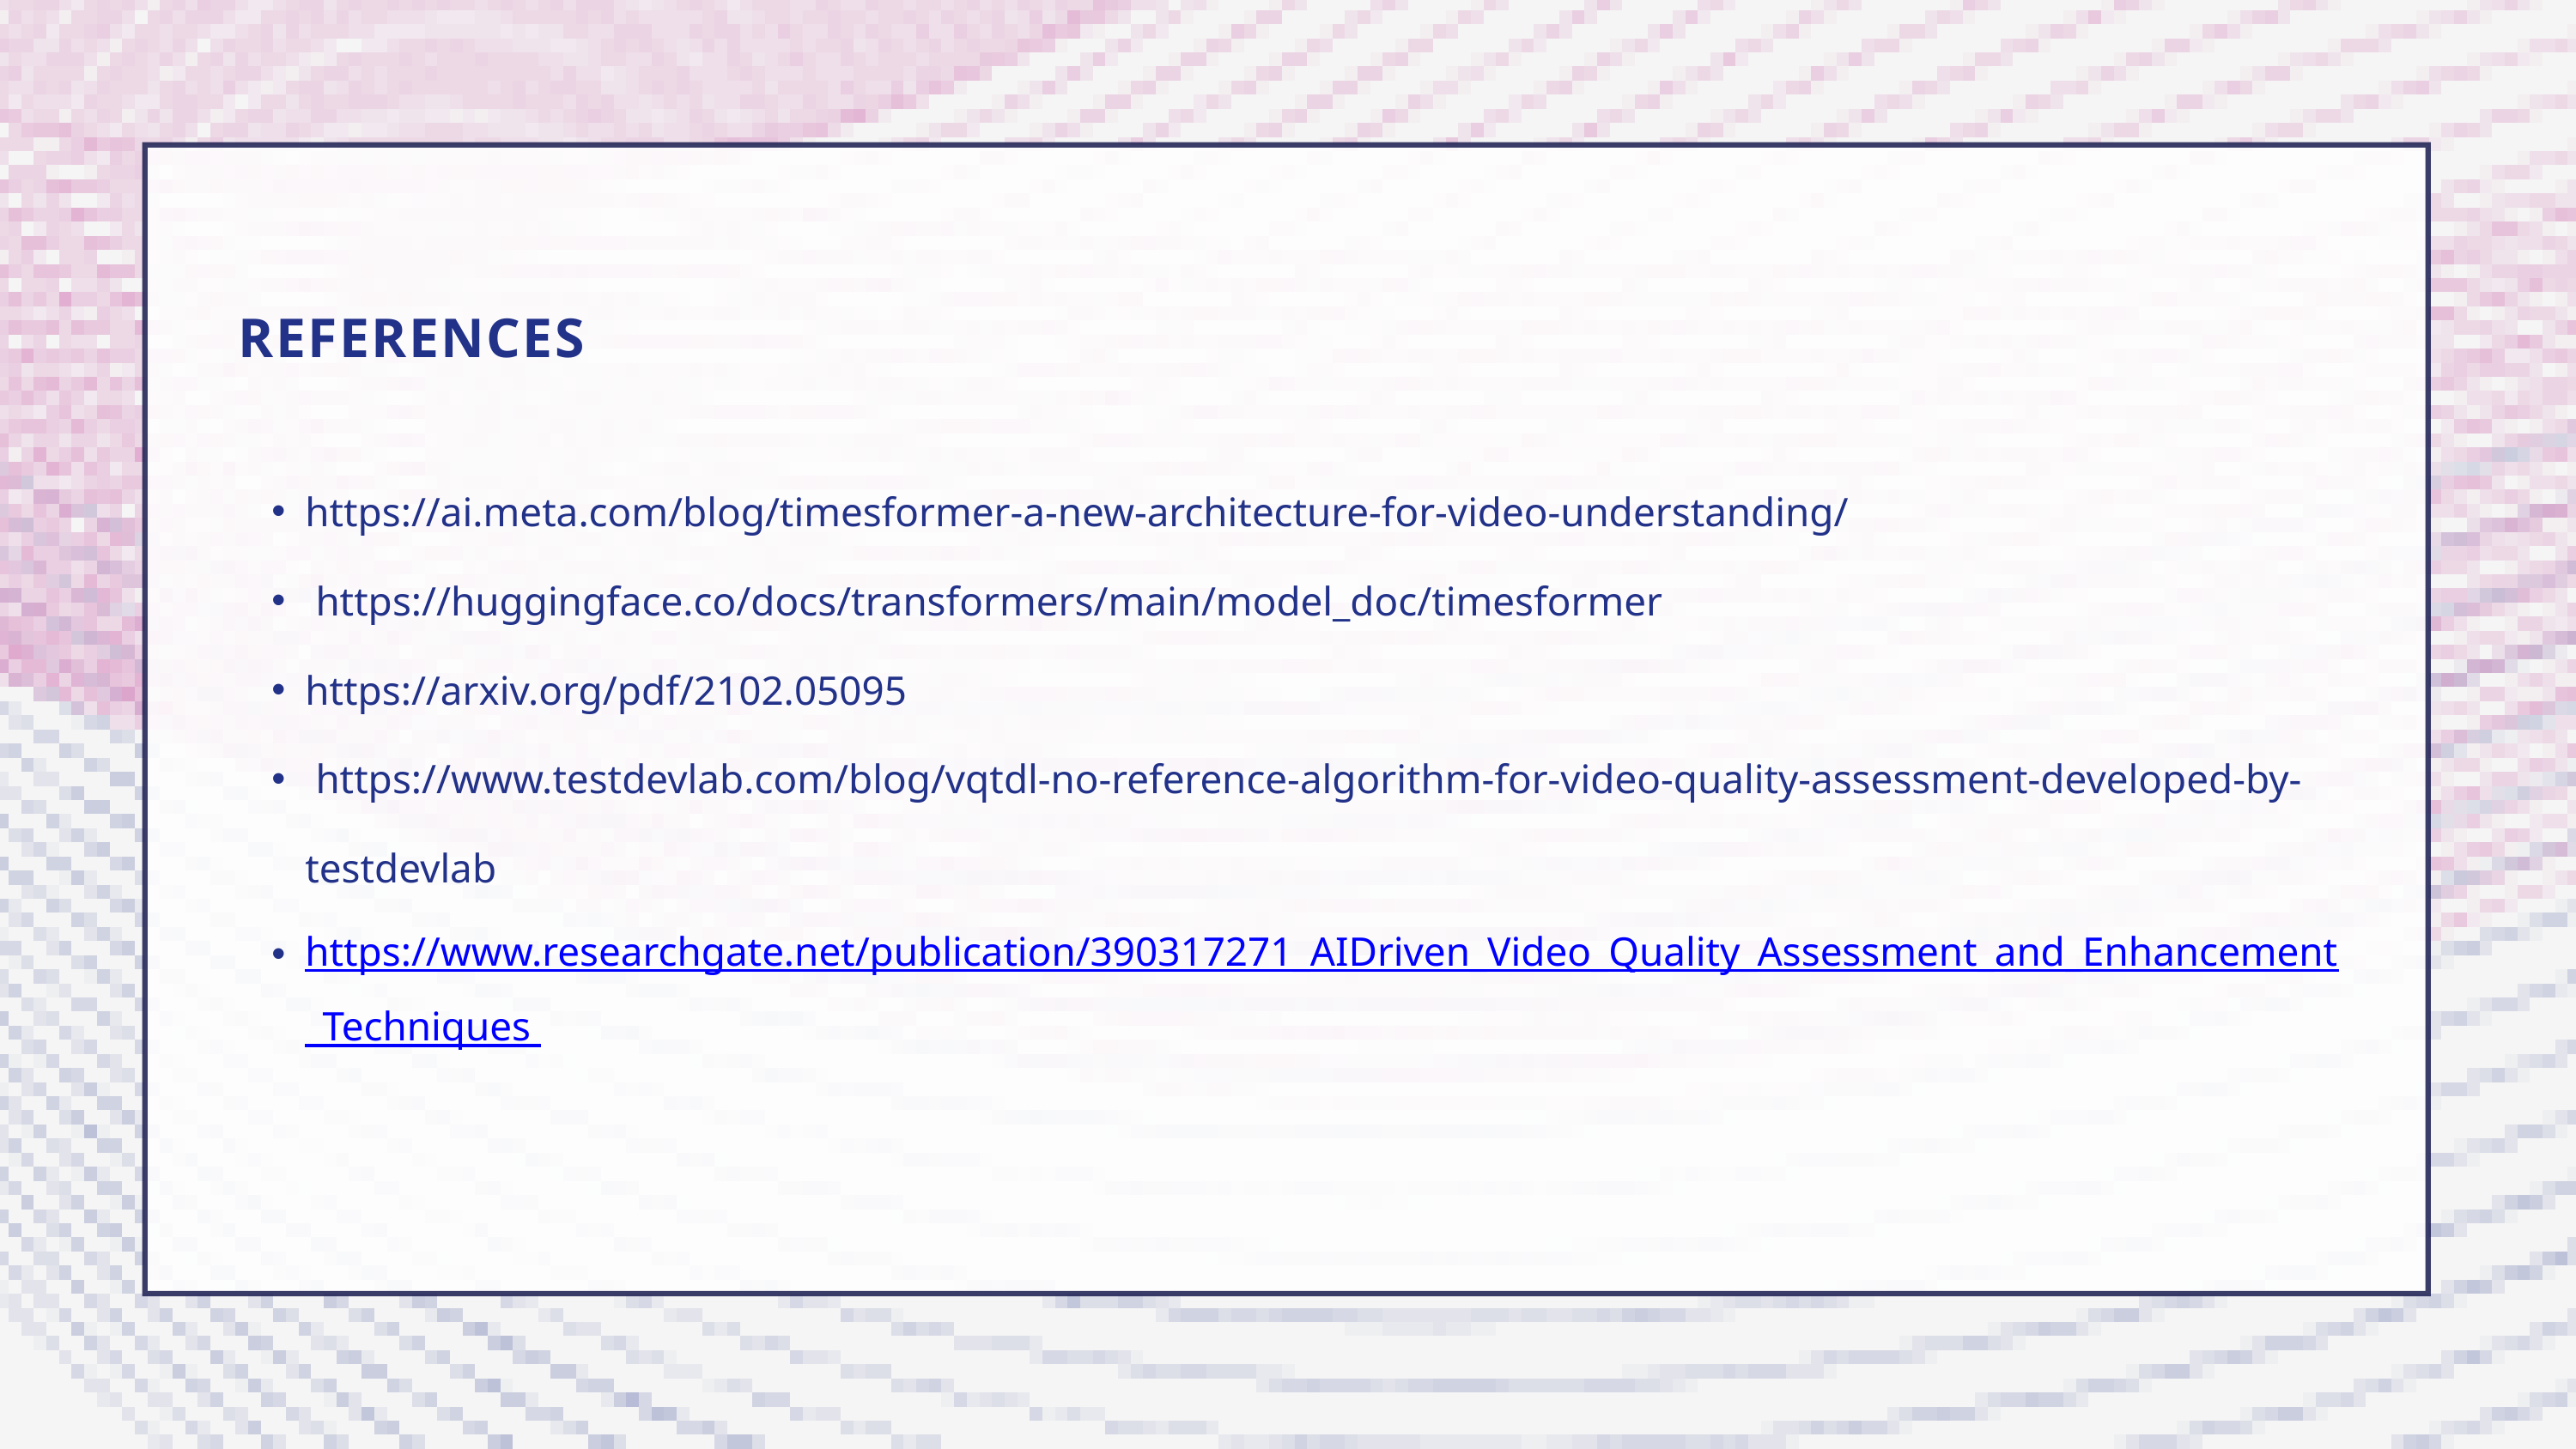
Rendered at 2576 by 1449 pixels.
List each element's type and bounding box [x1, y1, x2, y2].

text_box [0, 0, 2576, 1449]
text_box [144, 144, 2429, 1294]
